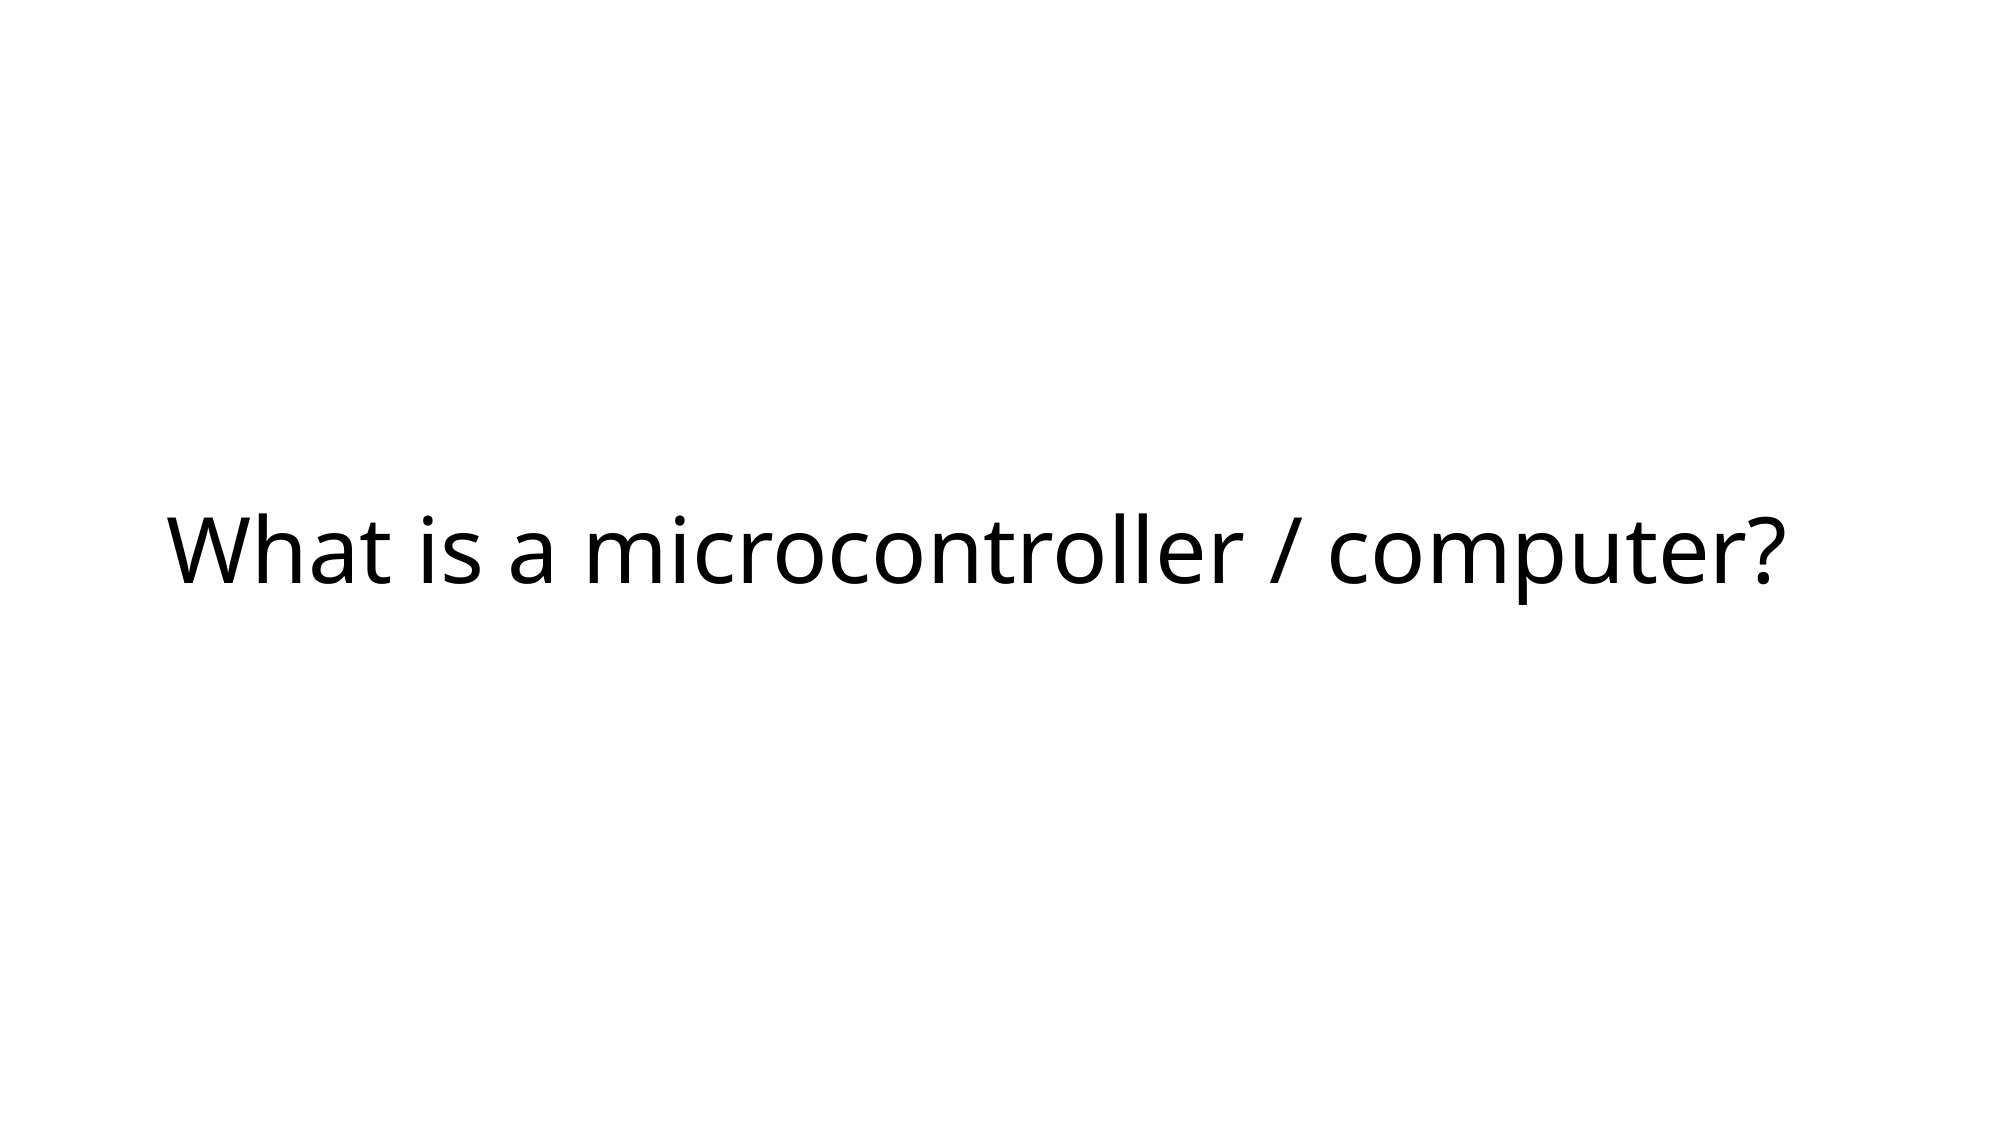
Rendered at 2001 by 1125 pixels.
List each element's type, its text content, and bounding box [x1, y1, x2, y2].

title What is a microcontroller / computer? [151, 444, 1877, 663]
